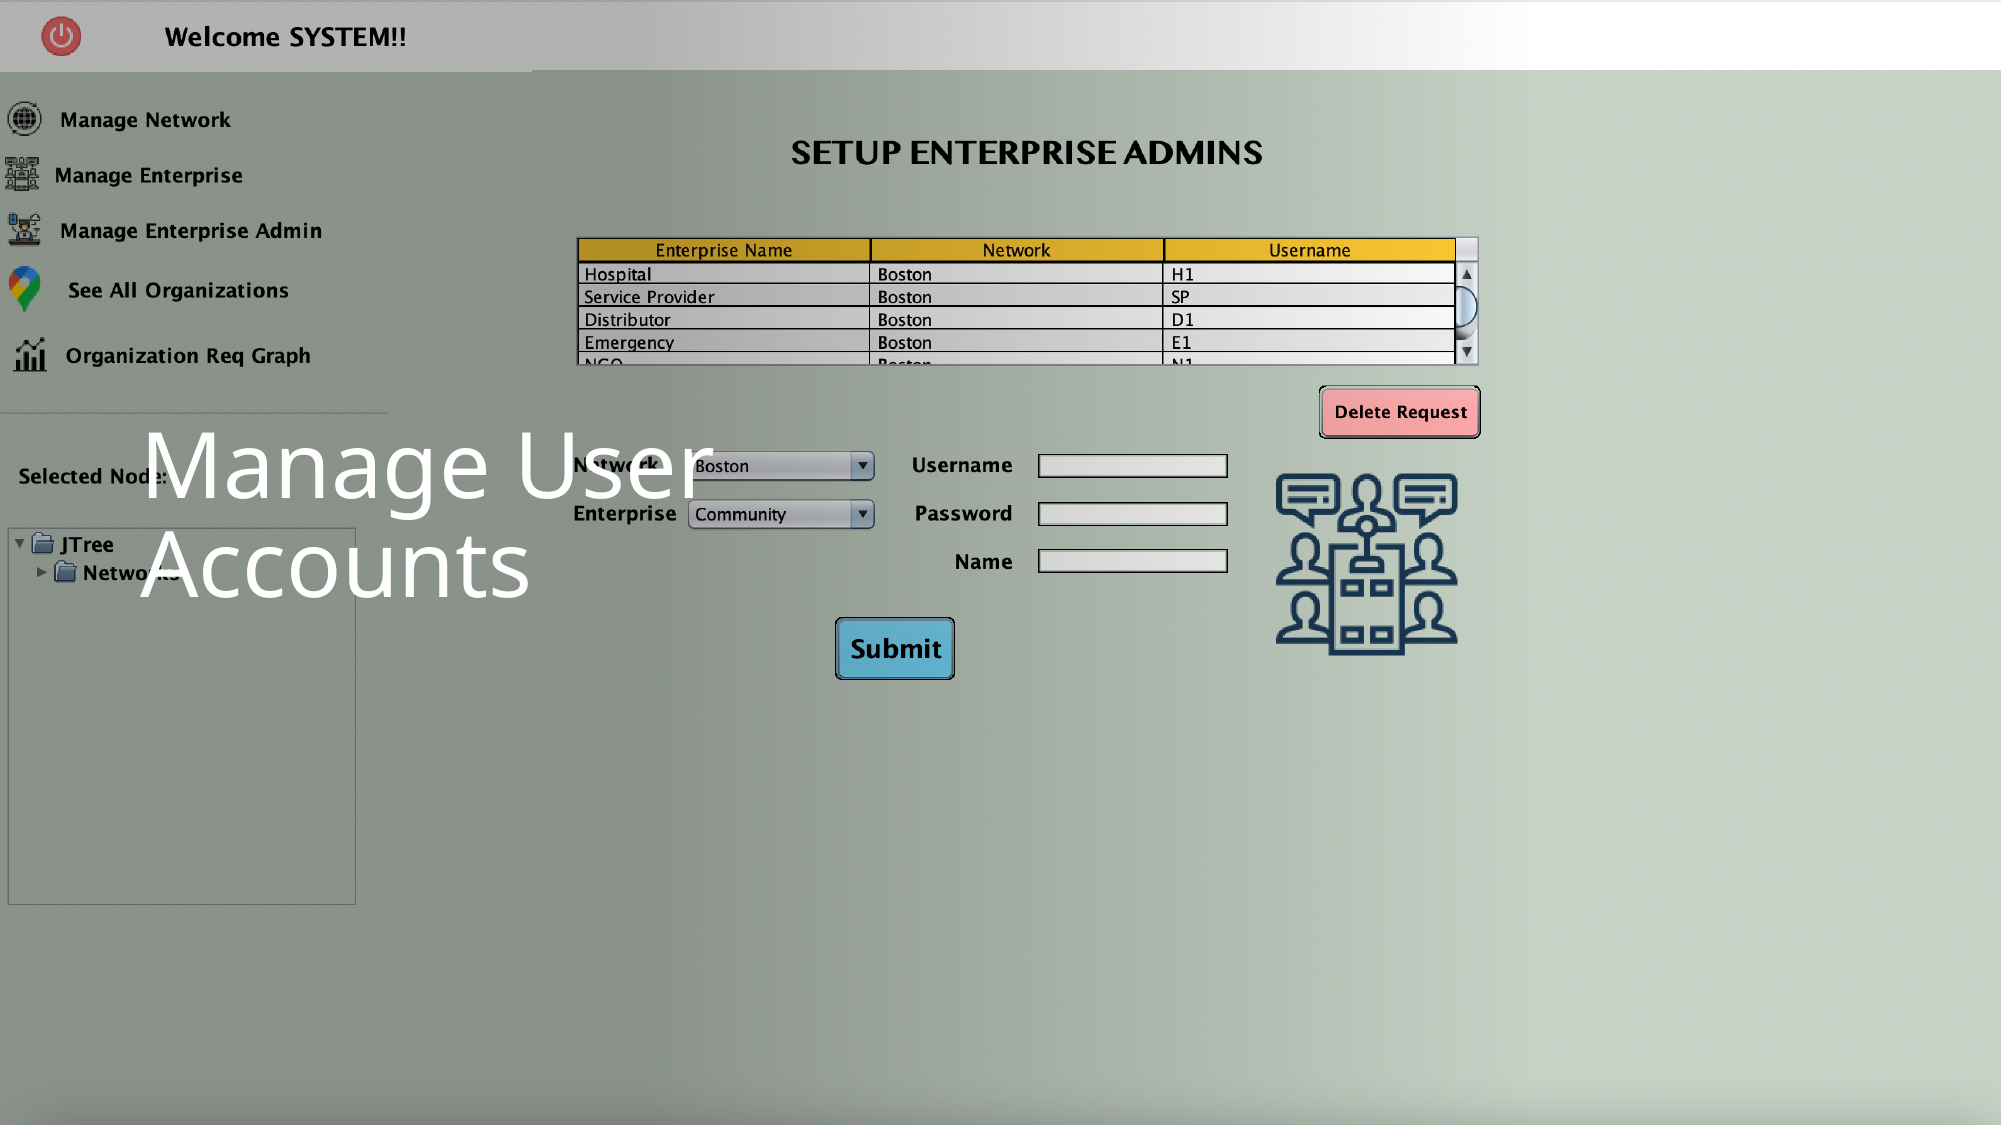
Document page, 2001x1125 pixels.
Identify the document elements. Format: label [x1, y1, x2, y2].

list [0, 0, 2000, 1125]
